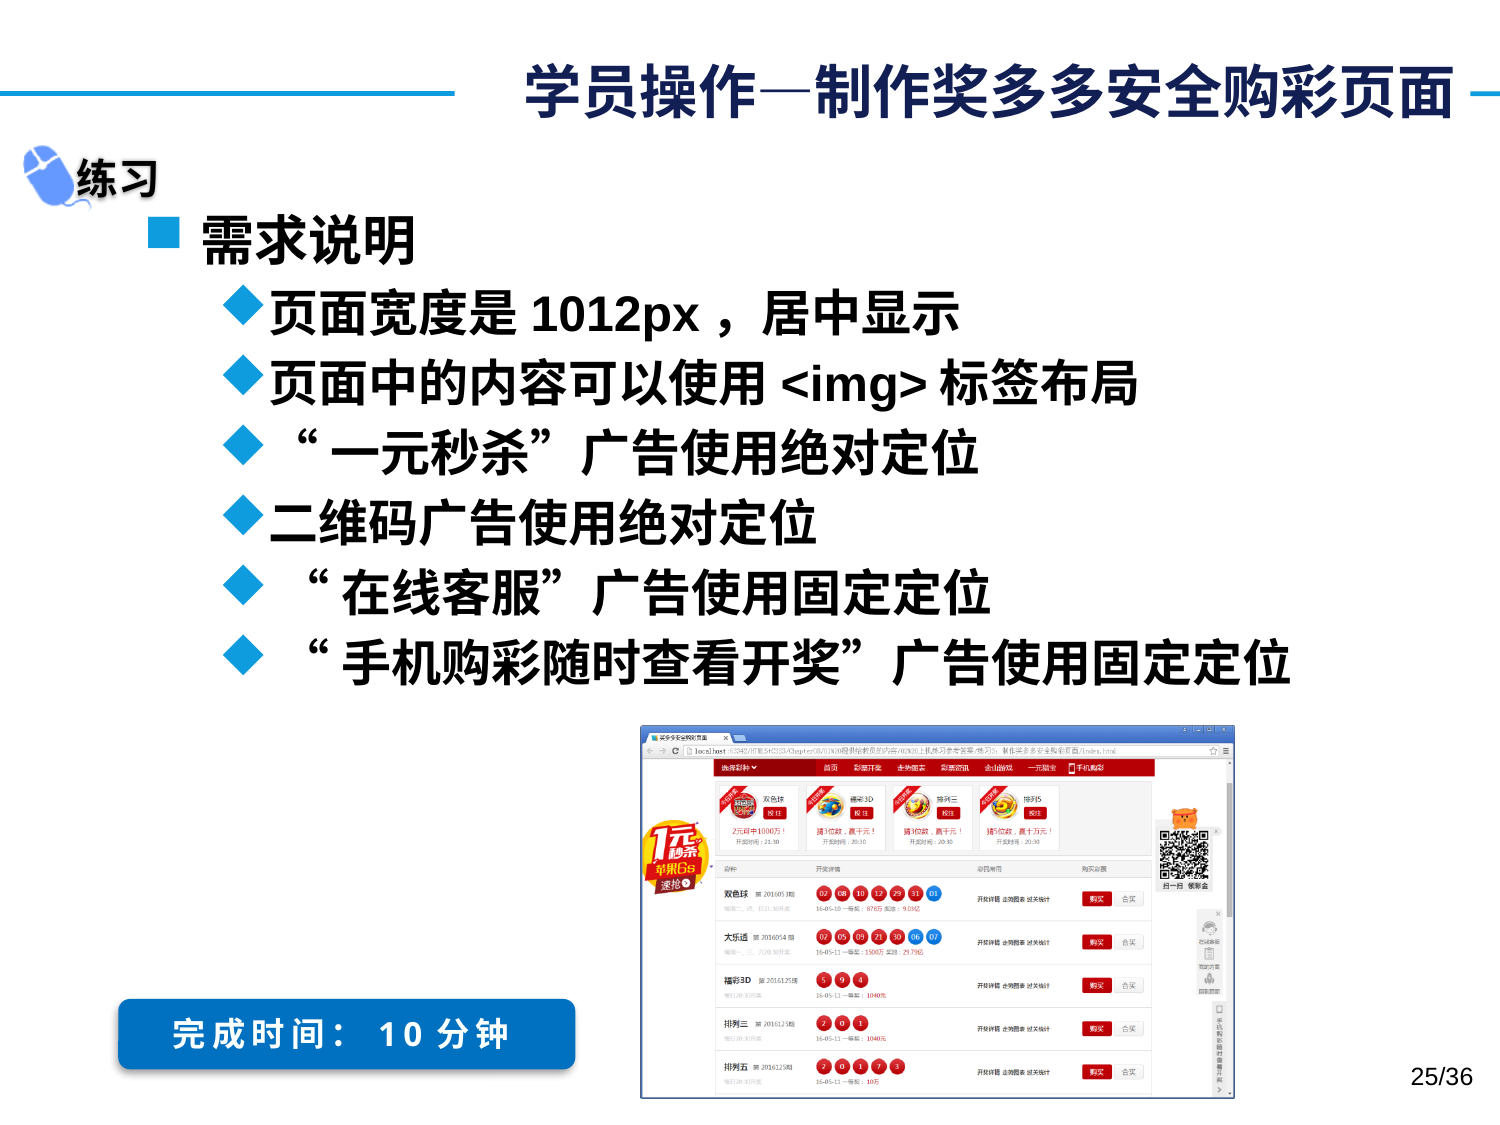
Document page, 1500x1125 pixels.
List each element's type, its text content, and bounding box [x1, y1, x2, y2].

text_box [23, 144, 176, 212]
title 学员操作—制作奖多多安全购彩页面 [454, 11, 1471, 168]
slide_number 25/36 [1138, 1053, 1489, 1114]
picture [639, 725, 1235, 1099]
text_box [118, 998, 576, 1070]
list 需求说明 页面宽度是1012px，居中显示 页面中的内容可以使用<img>标签布局 “一元秒杀”广告使用绝对定位 二维码广告使用绝对定位 “在线客服”广告使用固定定位 “手机购彩随时查看开奖”广告使用固定定位 [128, 199, 1383, 1043]
